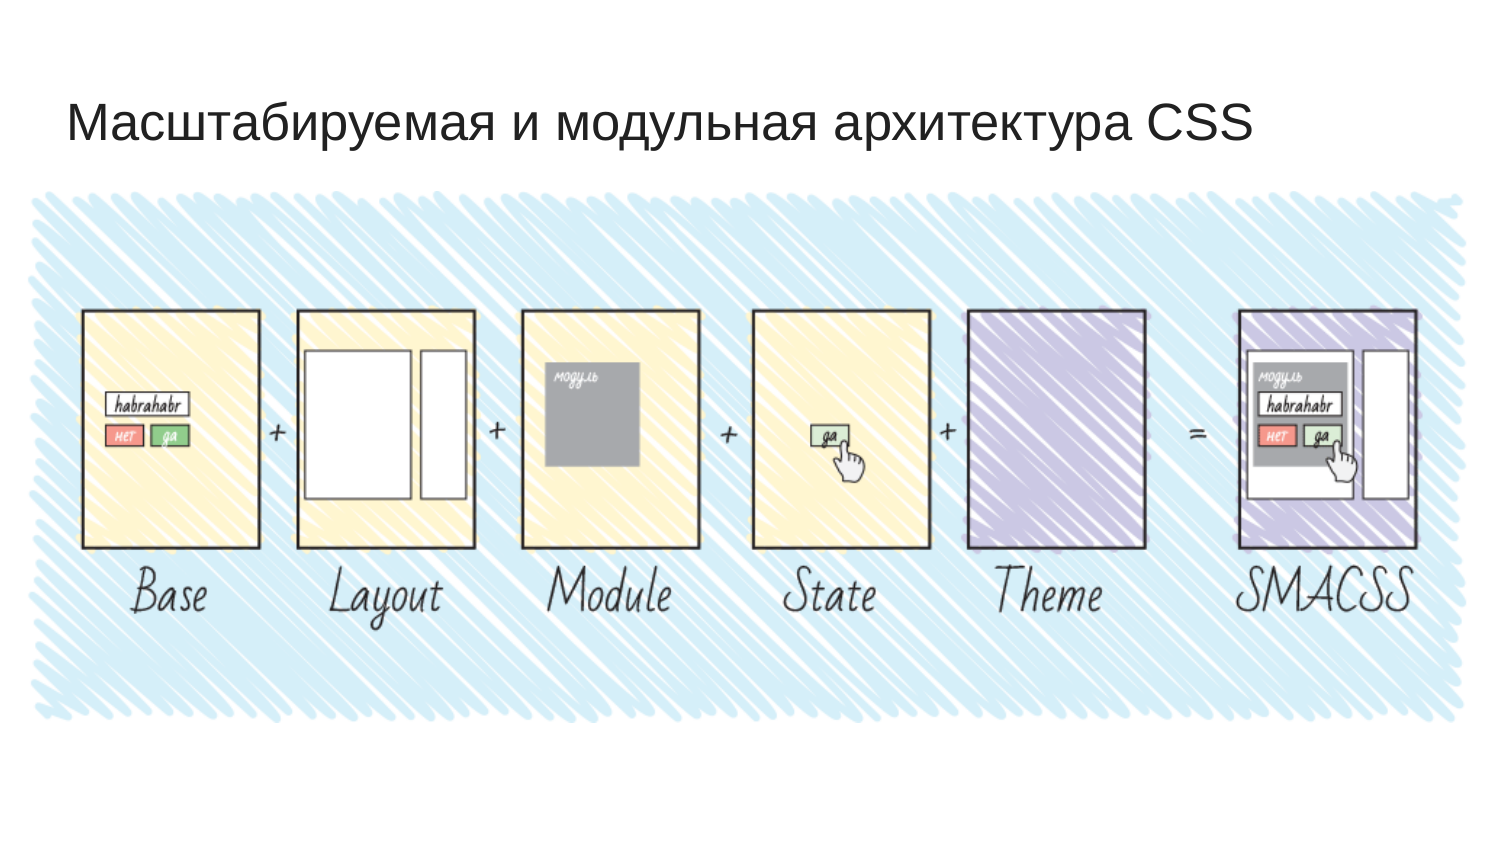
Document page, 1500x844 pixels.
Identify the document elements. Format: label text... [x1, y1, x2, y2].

title Масштабируемая и модульная архитектура CSS [51, 72, 1449, 167]
picture [24, 191, 1476, 723]
